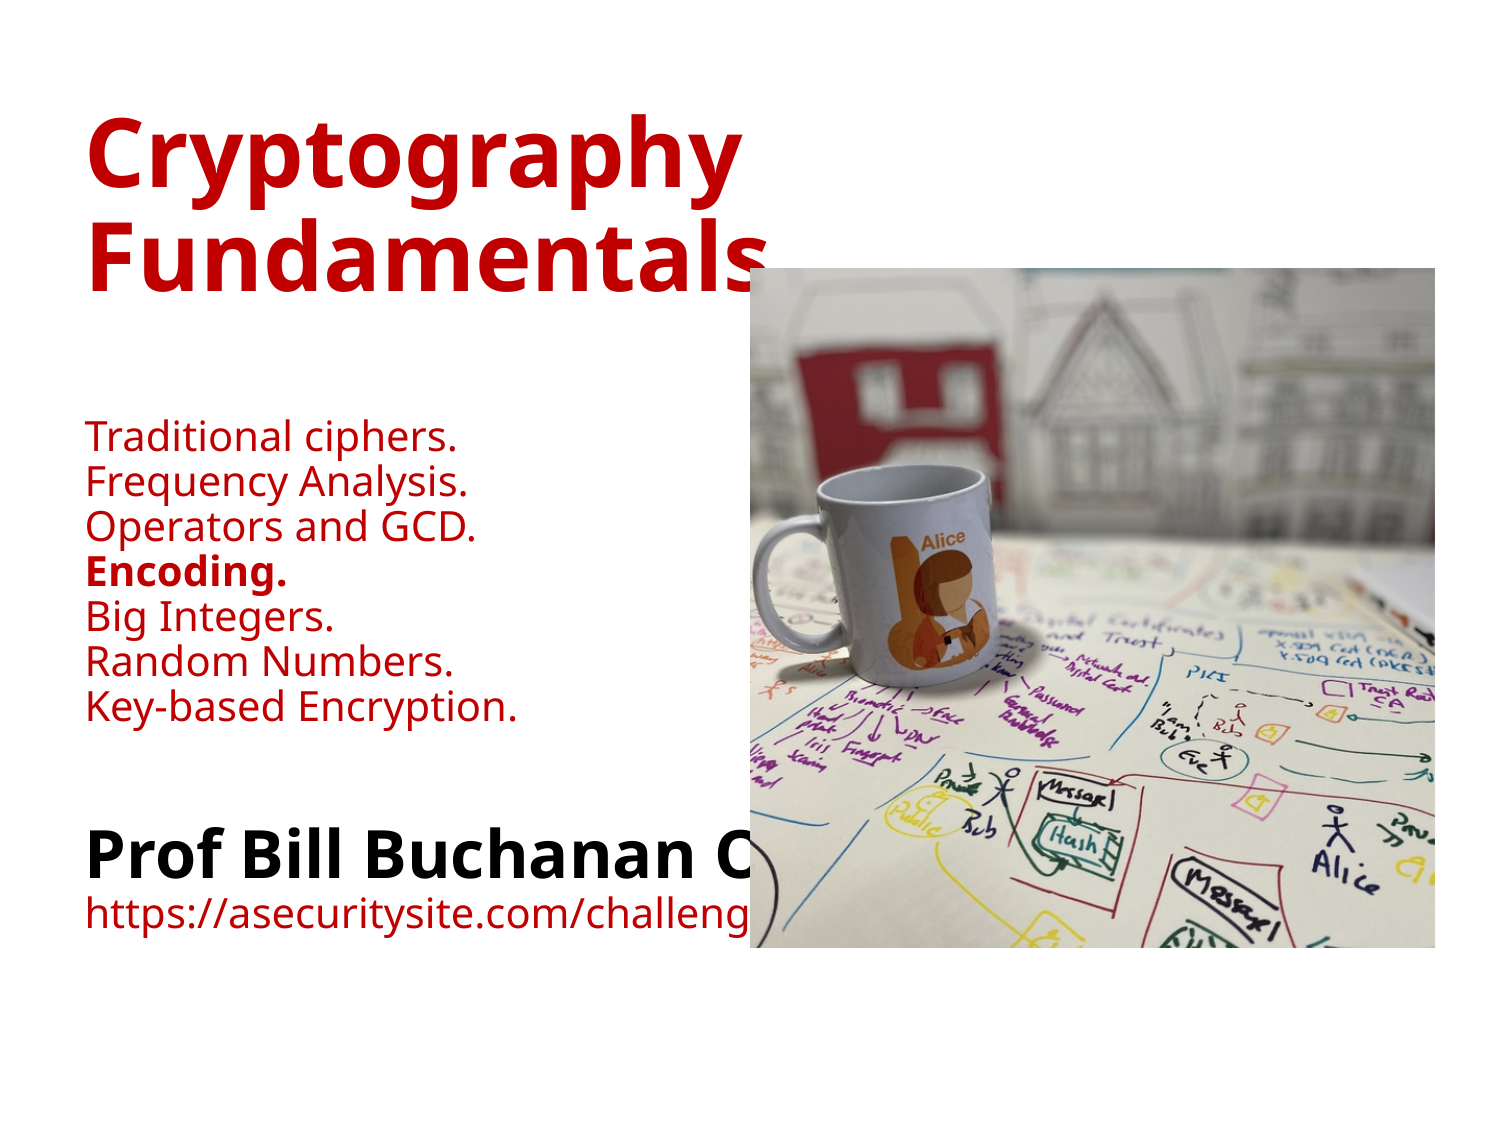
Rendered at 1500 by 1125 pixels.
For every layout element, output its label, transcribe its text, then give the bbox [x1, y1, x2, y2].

picture [749, 267, 1436, 948]
title Cryptography Fundamentals Traditional ciphers. Frequency Analysis. Operators and GCD. Encoding. Big Integers. Random Numbers. Key-based Encryption. Prof Bill Buchanan OBE https://asecuritysite.com/challenges [78, 10, 1330, 1077]
